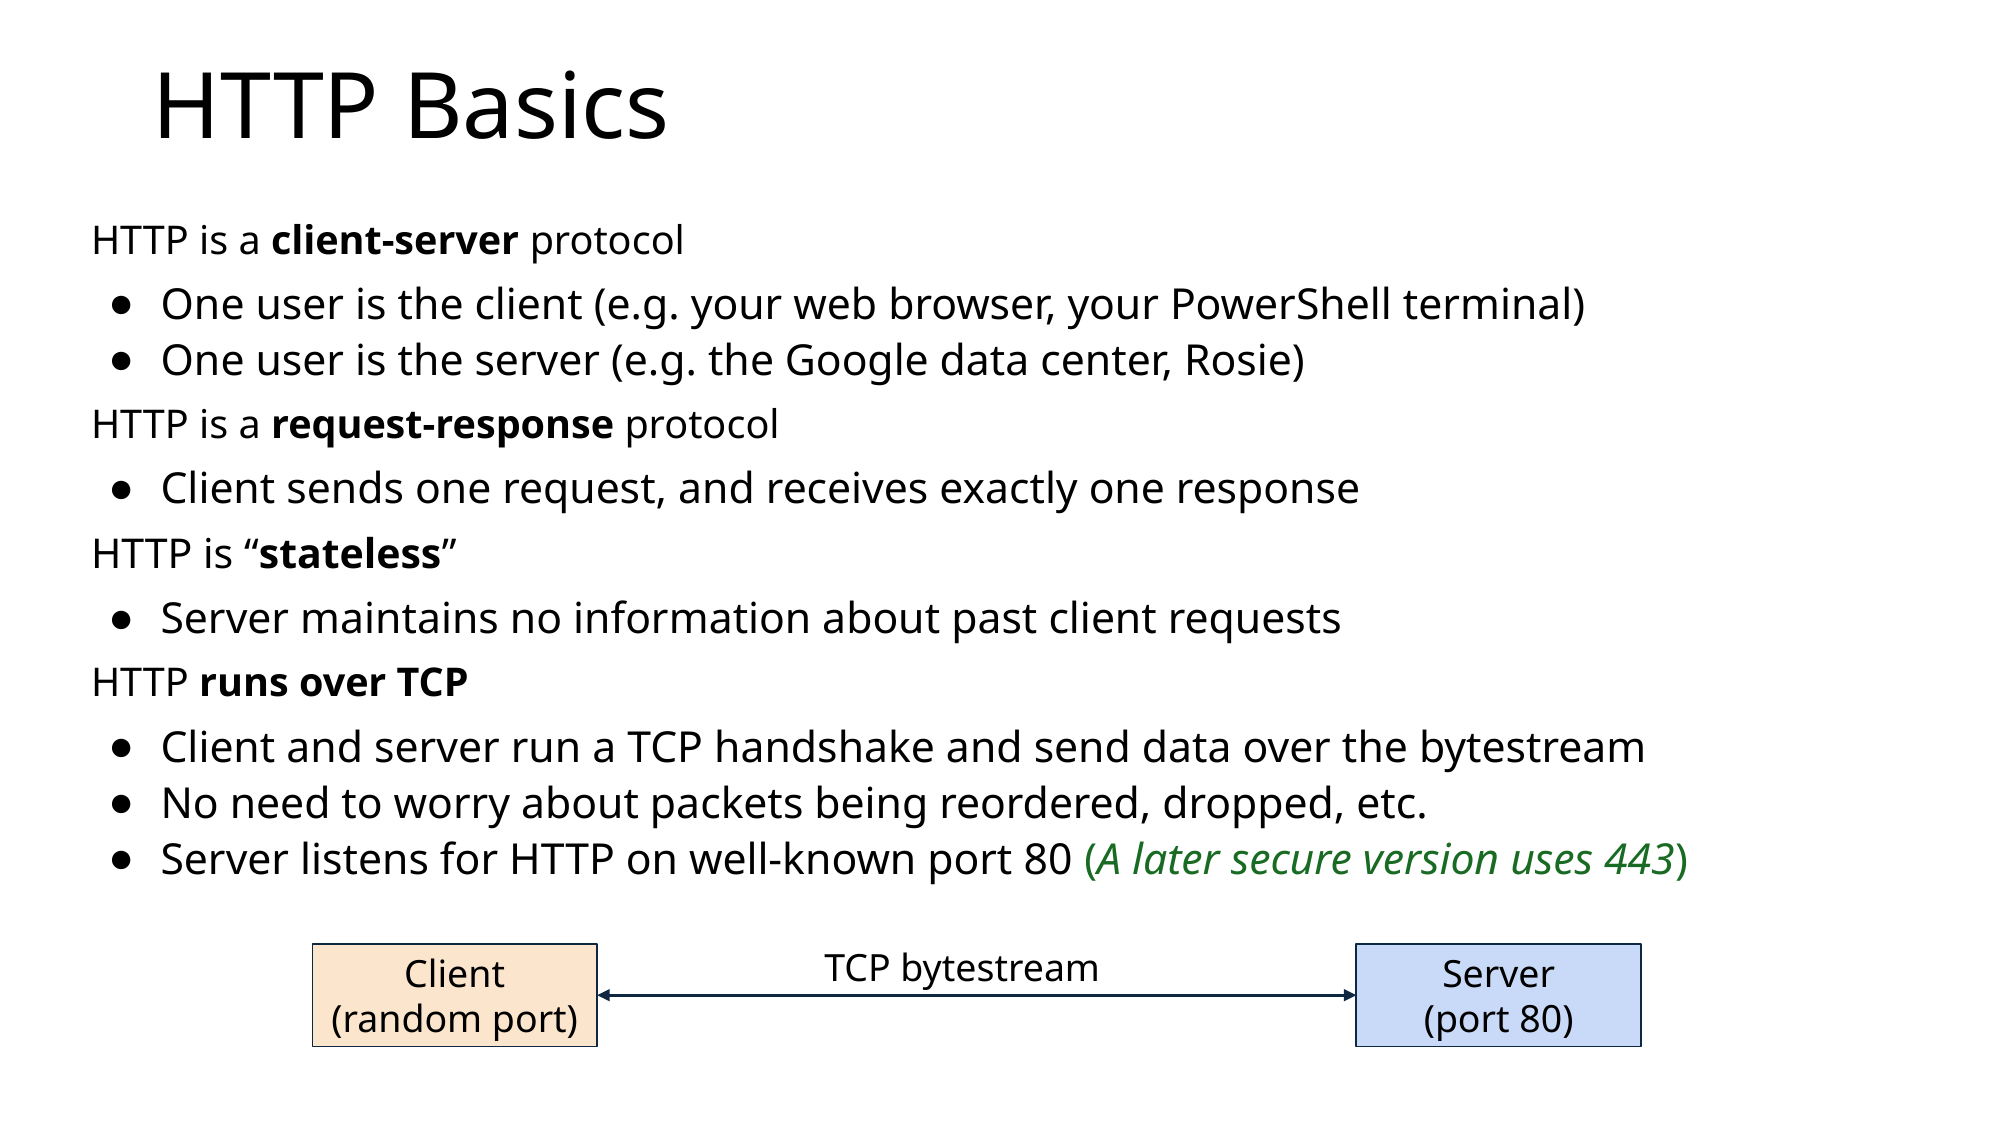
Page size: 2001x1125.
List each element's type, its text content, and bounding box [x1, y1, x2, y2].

title HTTP Basics [137, 0, 1863, 212]
text_box Server (port 80) [1356, 943, 1642, 1047]
list HTTP is a client-server protocol One user is the client (e.g. your web browser, your PowerShell terminal) One user is the server (e.g. the Google data center, Rosie) HTTP is a request-response protocol Client sends one request, and receives exactly one response HTTP is “stateless” Server maintains no information about past client requests HTTP runs over TCP Client and server run a TCP handshake and send data over the bytestream No need to worry about packets being reordered, dropped, etc. Server listens for HTTP on well-known port 80 (A later secure version uses 443) [76, 212, 1924, 893]
text_box Client (random port) [312, 943, 598, 1047]
text_box TCP bytestream [799, 943, 1126, 989]
